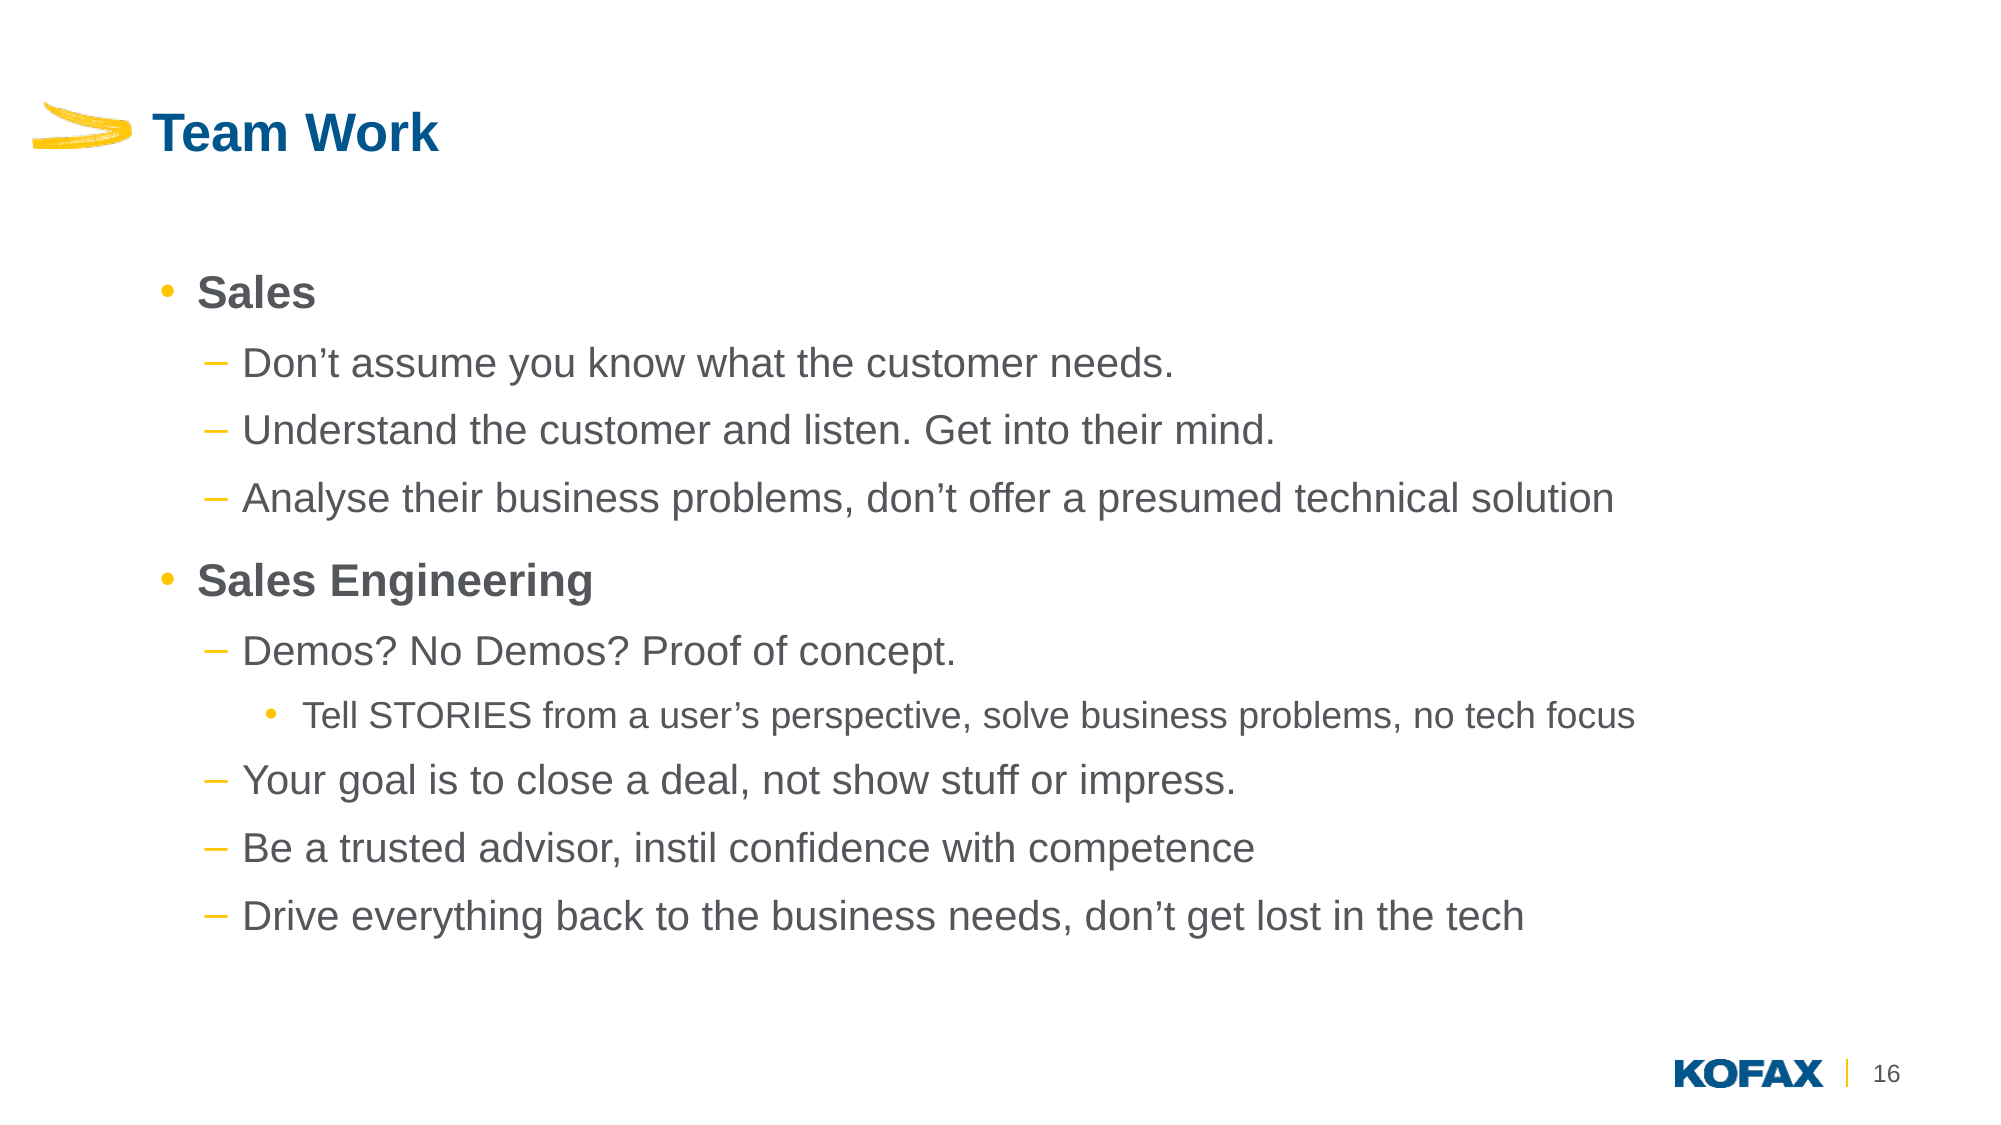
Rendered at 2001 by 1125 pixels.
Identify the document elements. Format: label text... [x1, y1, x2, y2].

list Sales Don’t assume you know what the customer needs. Understand the customer and listen. Get into their mind. Analyse their business problems, don’t offer a presumed technical solution Sales Engineering Demos? No Demos? Proof of concept. Tell STORIES from a user’s perspective, solve business problems, no tech focus Your goal is to close a deal, not show stuff or impress. Be a trusted advisor, instil confidence with competence Drive everything back to the business needs, don’t get lost in the tech [137, 250, 1919, 1043]
picture [1675, 1059, 1824, 1088]
title Team Work [137, 97, 1914, 250]
picture [32, 102, 132, 149]
slide_number 16 [1857, 1042, 1959, 1103]
